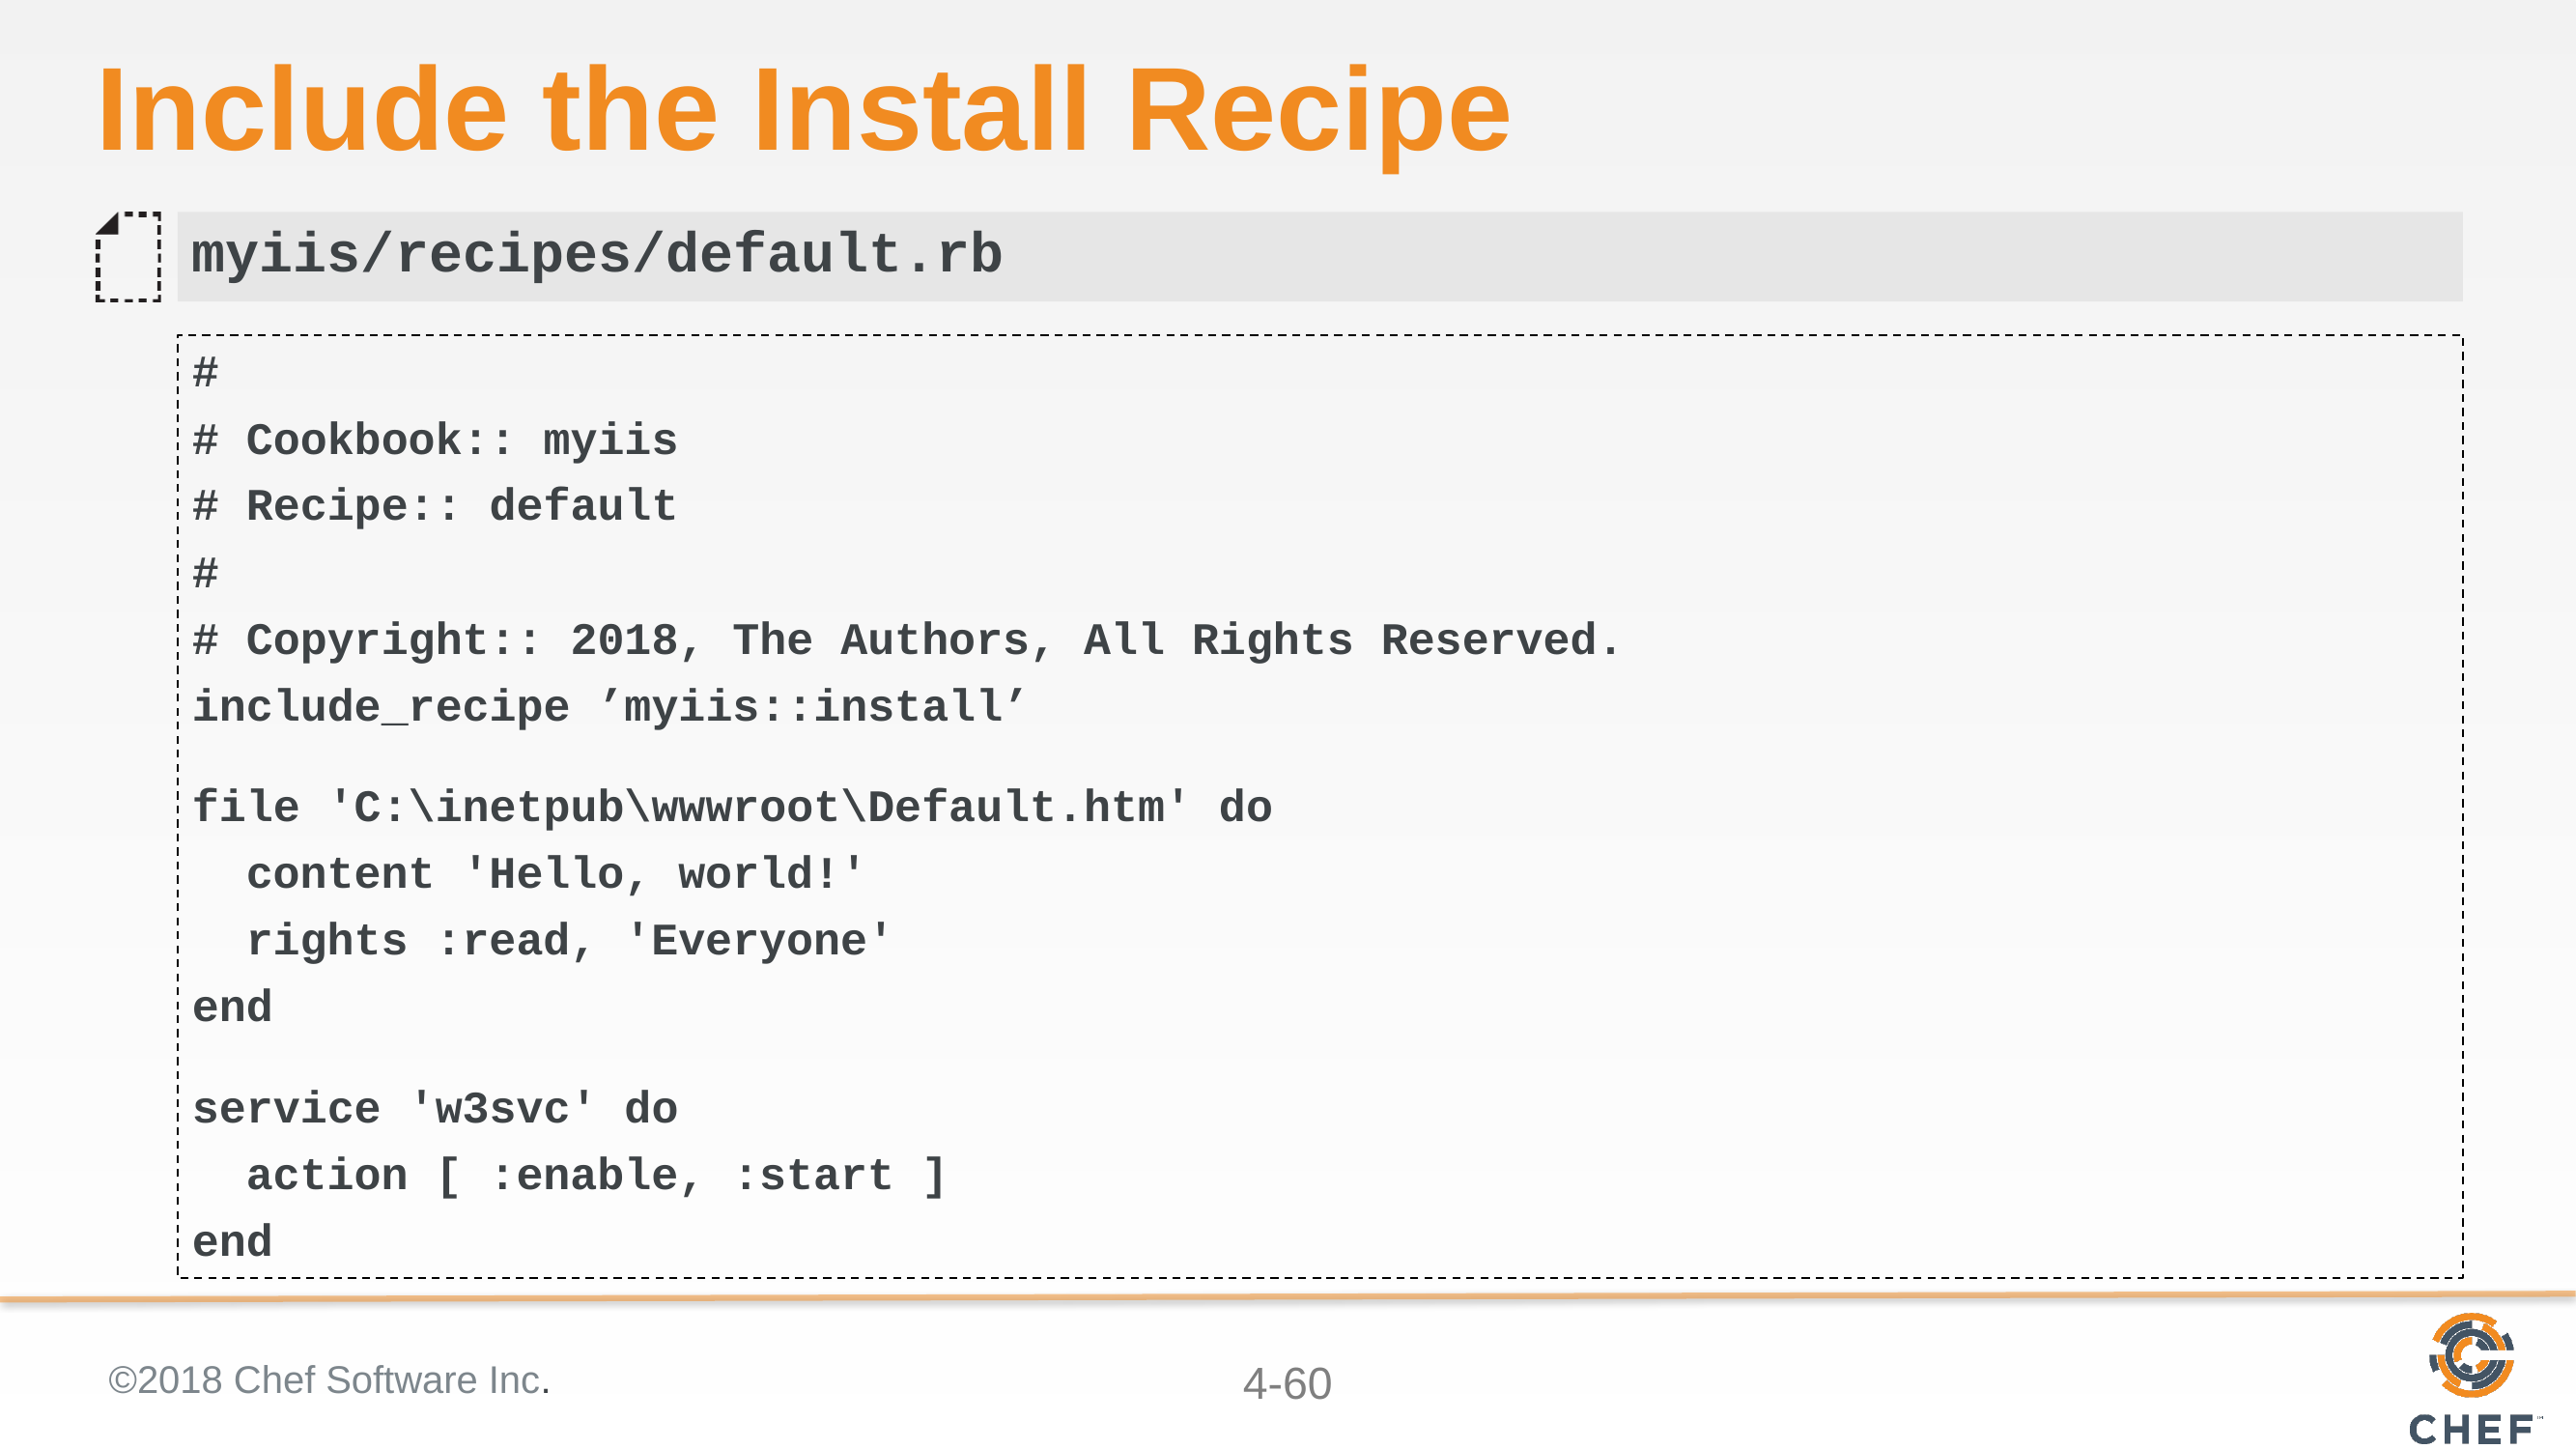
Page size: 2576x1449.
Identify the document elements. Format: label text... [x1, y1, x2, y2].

list # # Cookbook:: myiis # Recipe:: default # # Copyright:: 2018, The Authors, All Rights Reserved. include_recipe ’myiis::install’ file 'C:\inetpub\wwwroot\Default.htm' do content 'Hello, world!' rights :read, 'Everyone' end service 'w3svc' do action [ :enable, :start ] end [177, 334, 2464, 1279]
picture [2399, 1297, 2551, 1449]
list myiis/recipes/default.rb [177, 212, 2463, 302]
title Include the Install Recipe [96, 48, 2463, 180]
